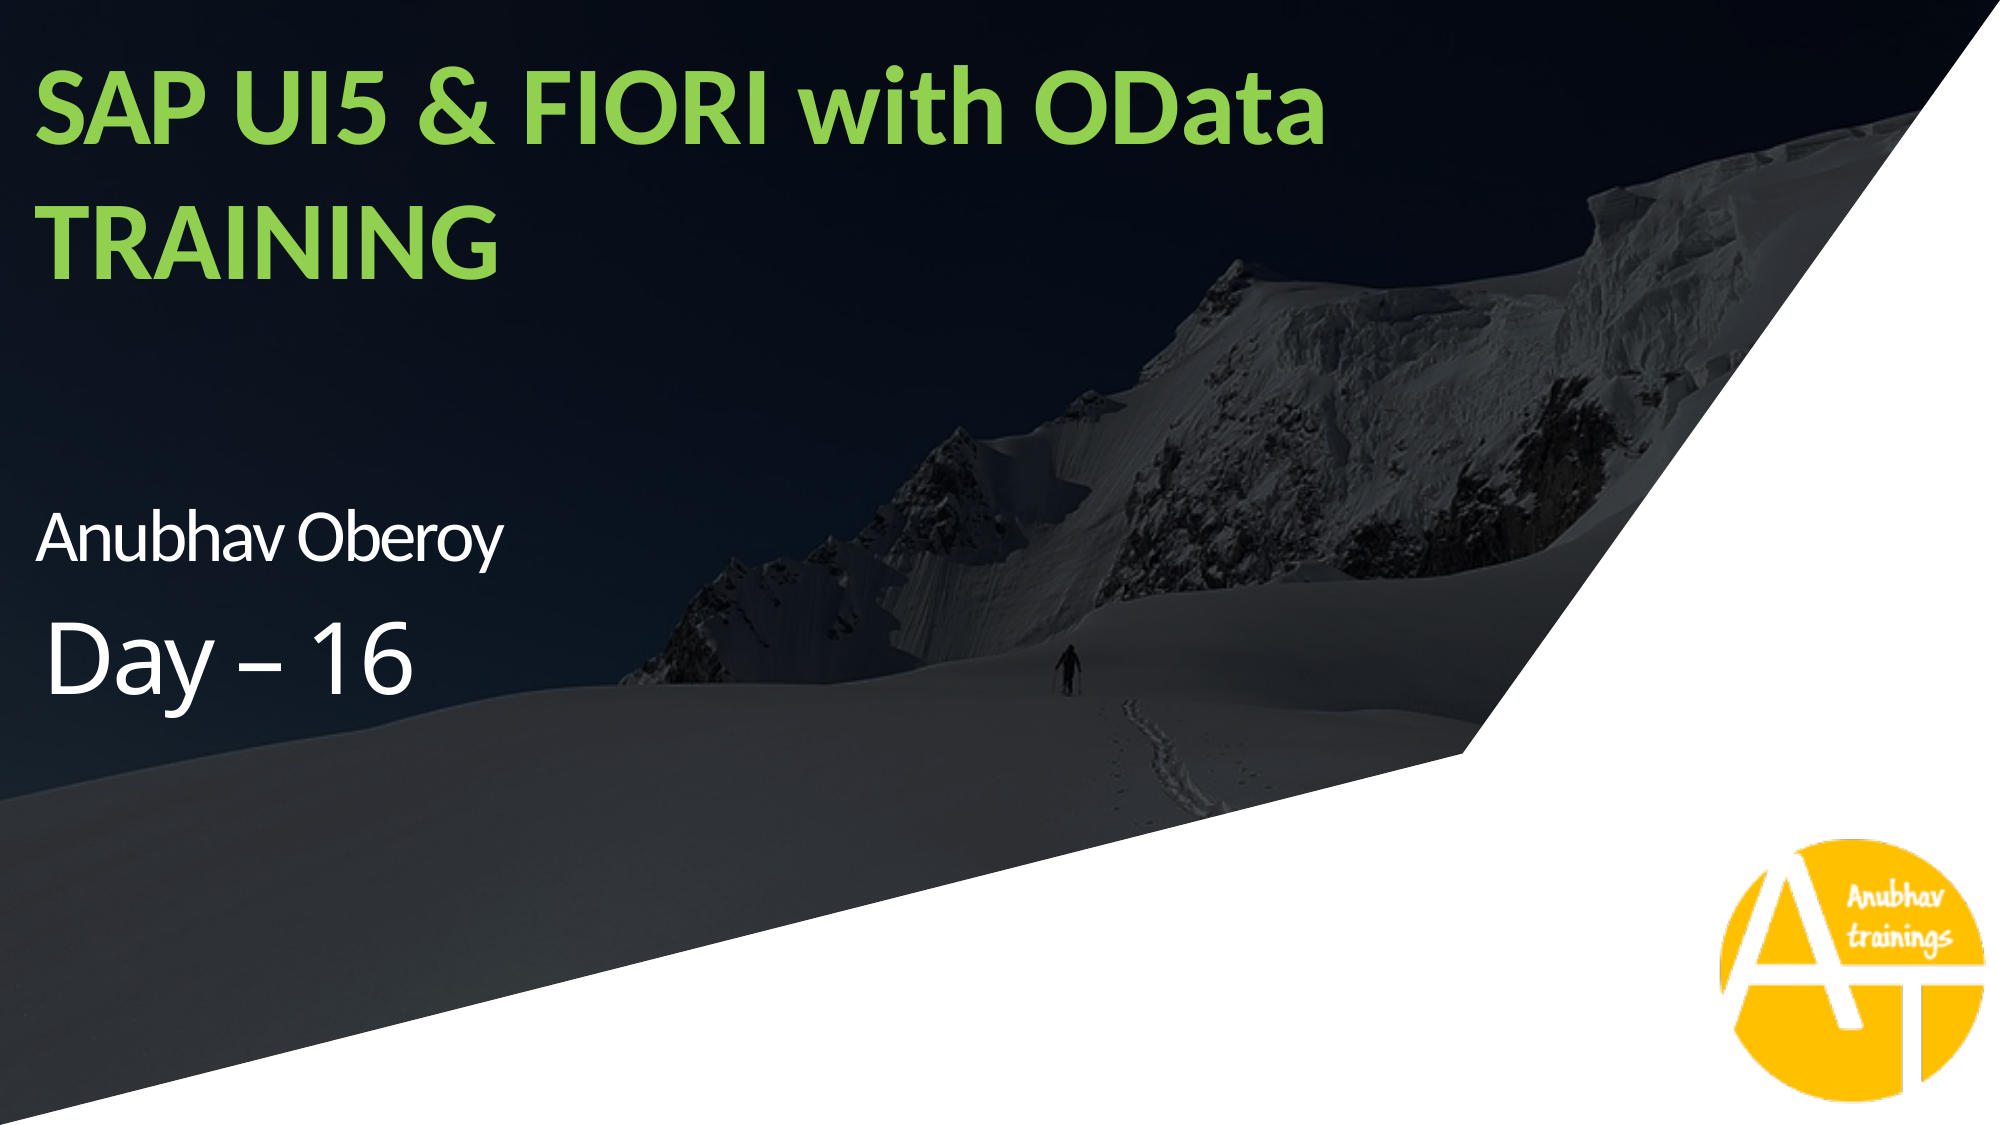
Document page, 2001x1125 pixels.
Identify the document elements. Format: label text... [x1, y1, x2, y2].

text_box [0, 0, 2000, 1125]
text_box Anubhav Oberoy [20, 478, 1108, 584]
picture [1694, 822, 2000, 1125]
text_box SAP UI5 & FIORI with OData TRAINING [20, 25, 1718, 310]
text_box Day – 16 [27, 587, 1115, 722]
